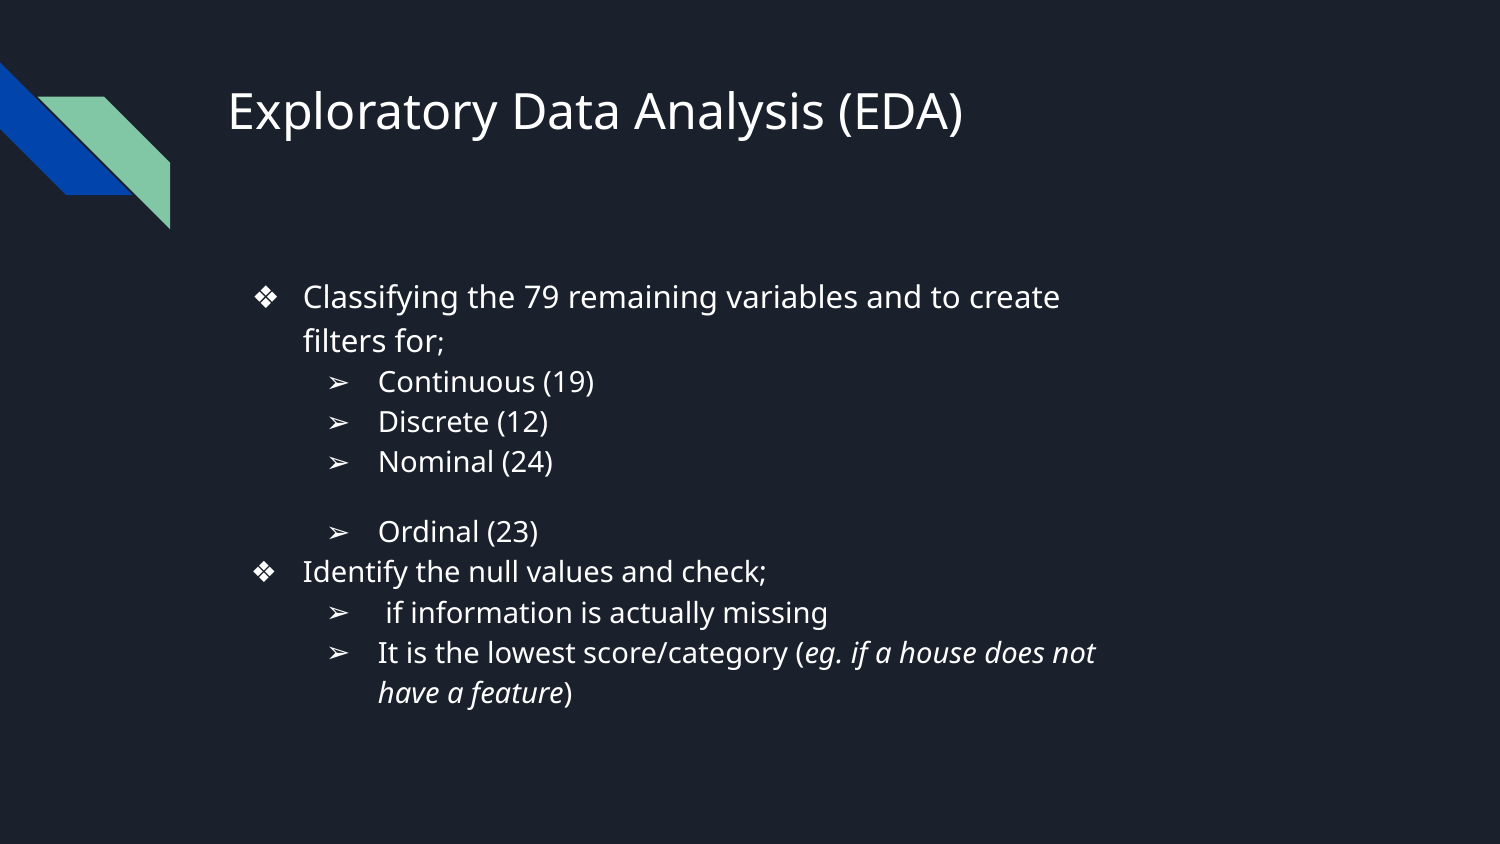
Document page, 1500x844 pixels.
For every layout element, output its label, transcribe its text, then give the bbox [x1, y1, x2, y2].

title Exploratory Data Analysis (EDA) [212, 64, 1368, 215]
list Classifying the 79 remaining variables and to create filters for; Continuous (19) Discrete (12) Nominal (24) Ordinal (23) Identify the null values and check; if information is actually missing It is the lowest score/category (eg. if a house does not have a feature) [212, 257, 1148, 739]
